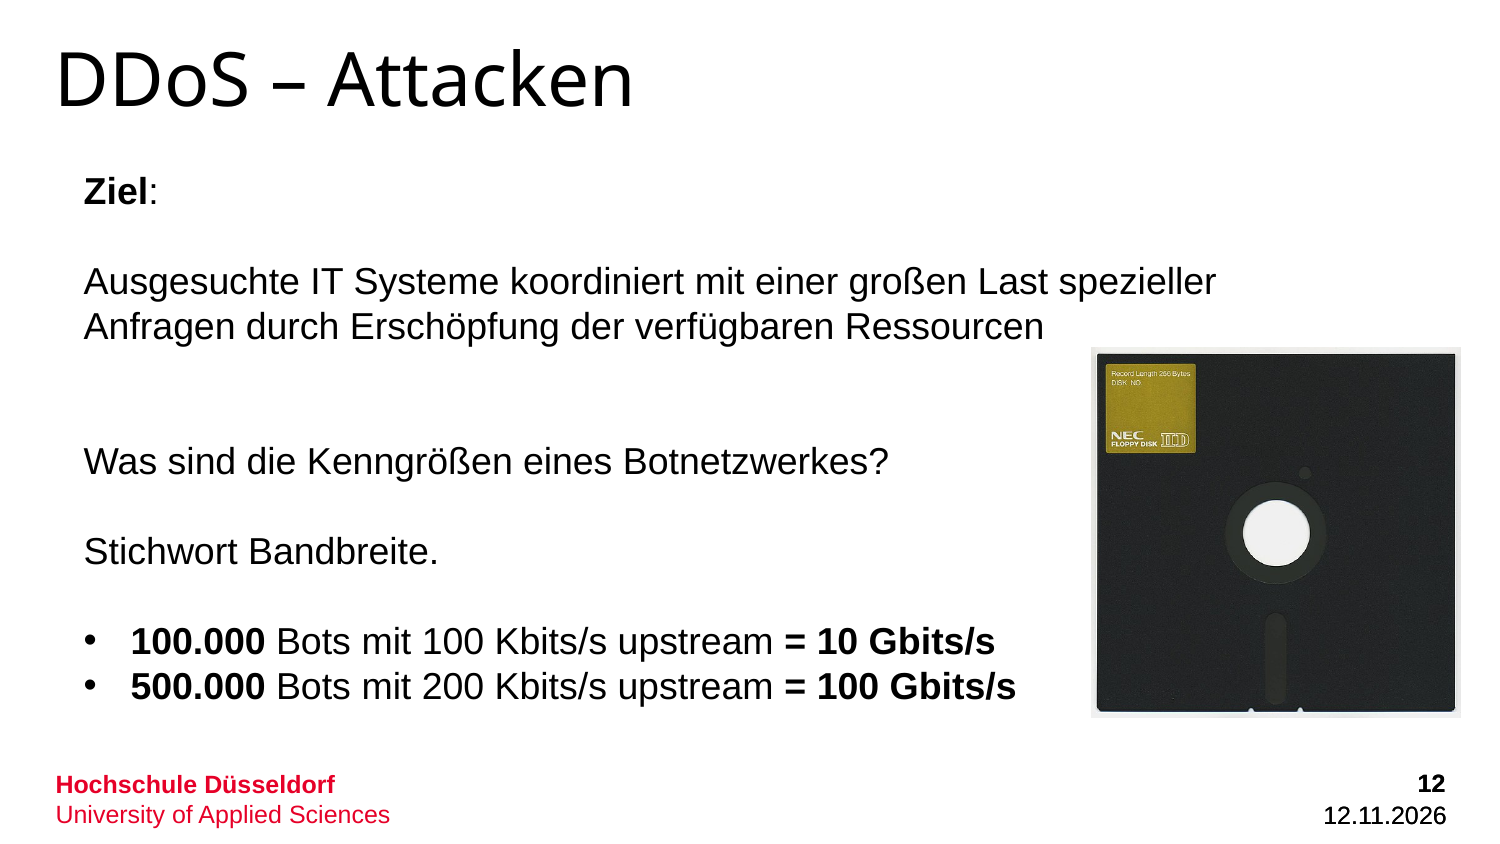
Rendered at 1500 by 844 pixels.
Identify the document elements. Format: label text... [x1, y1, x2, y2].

text_box 12 [1283, 759, 1461, 815]
text_box Ziel: Ausgesuchte IT Systeme koordiniert mit einer großen Last spezieller Anfragen durch Erschöpfung der verfügbaren Ressourcen Was sind die Kenngrößen eines Botnetzwerkes? Stichwort Bandbreite. 100.000 Bots mit 100 Kbits/s upstream = 10 Gbits/s 500.000 Bots mit 200 Kbits/s upstream = 100 Gbits/s [68, 159, 1358, 805]
picture [1091, 347, 1461, 718]
title DDoS – Attacken [39, 24, 1461, 160]
text_box 01.12.2022 [1305, 785, 1463, 844]
